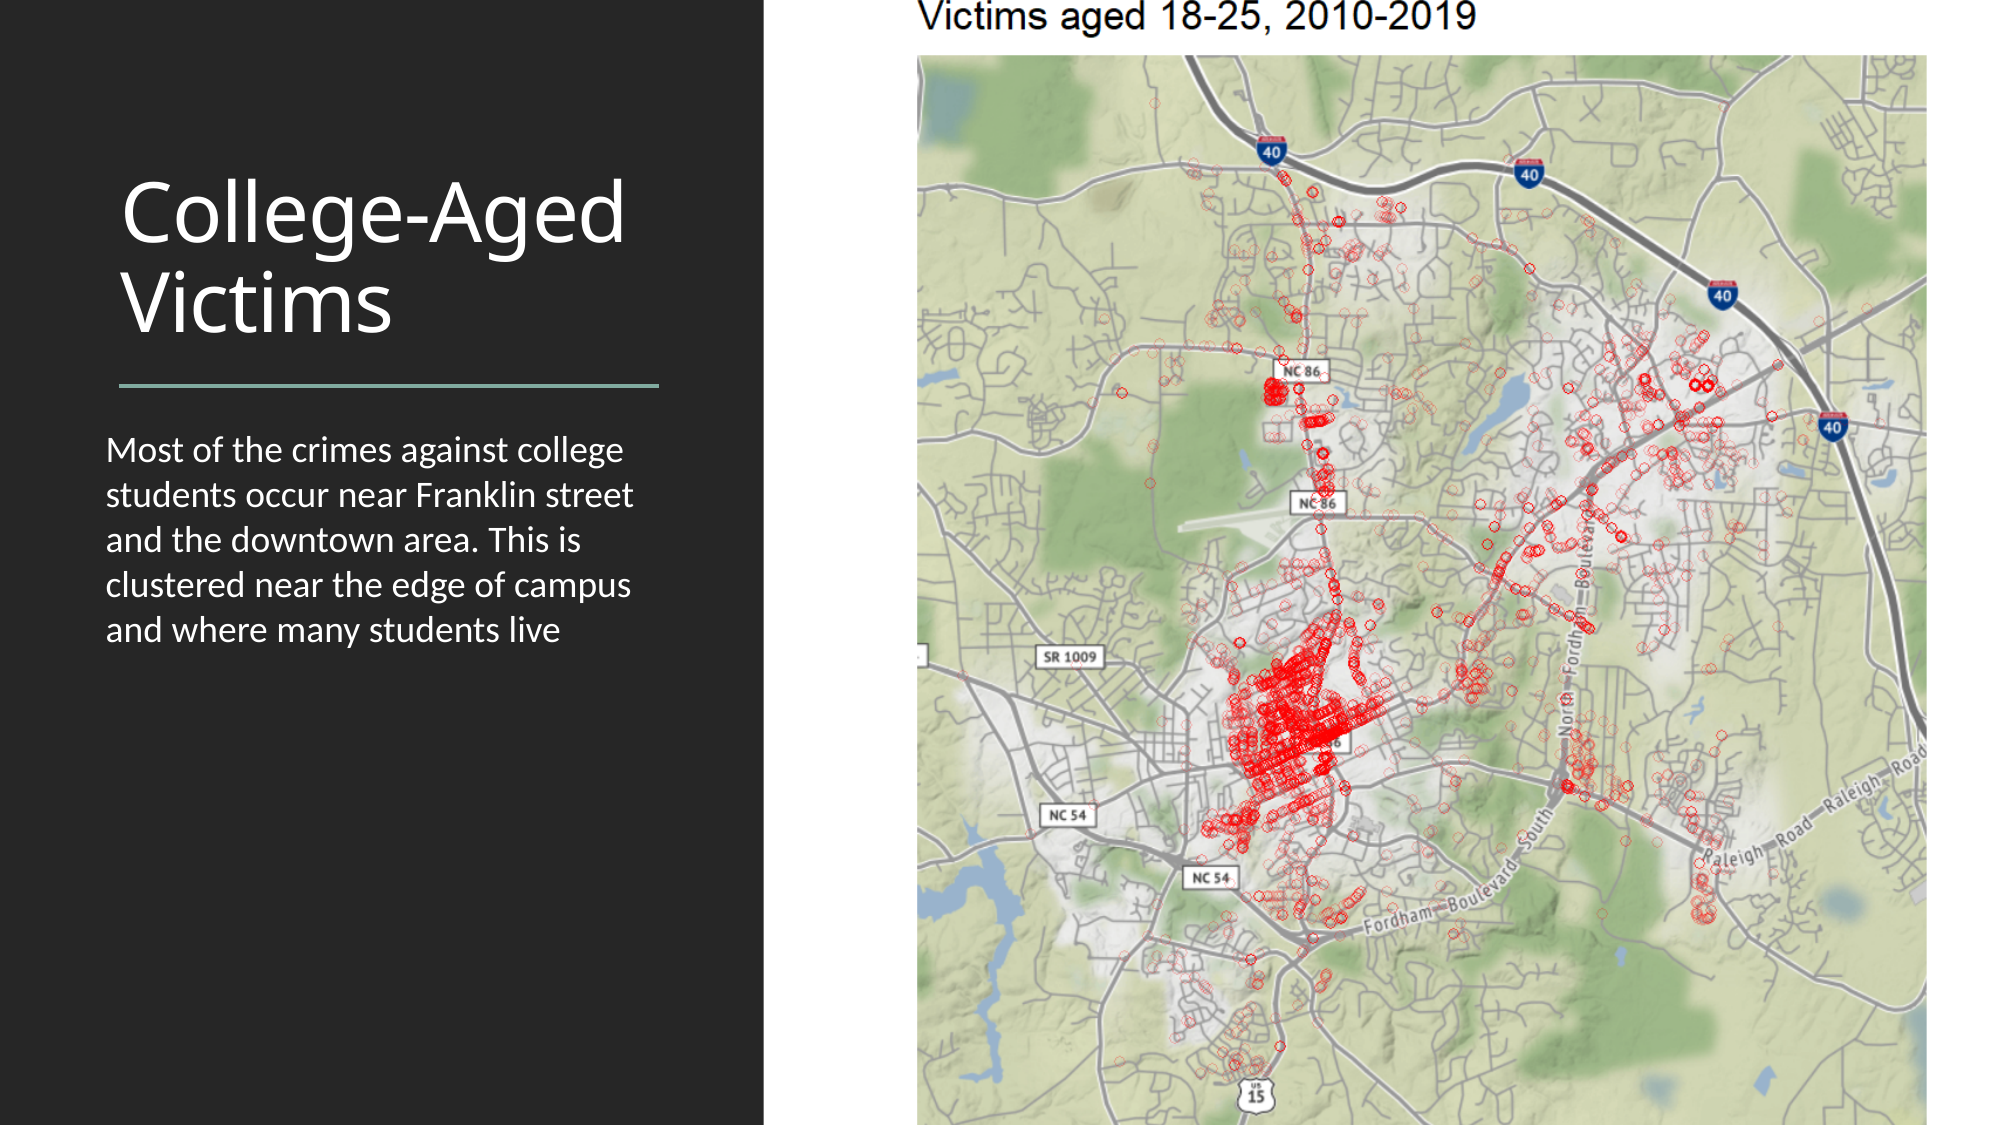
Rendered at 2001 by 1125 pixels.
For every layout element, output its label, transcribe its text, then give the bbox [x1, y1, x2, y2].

list Most of the crimes against college students occur near Franklin street and the downtown area. This is clustered near the edge of campus and where many students live [105, 417, 672, 966]
title College-Aged Victims [105, 84, 672, 359]
text_box [0, 0, 762, 1125]
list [762, 0, 2000, 1125]
